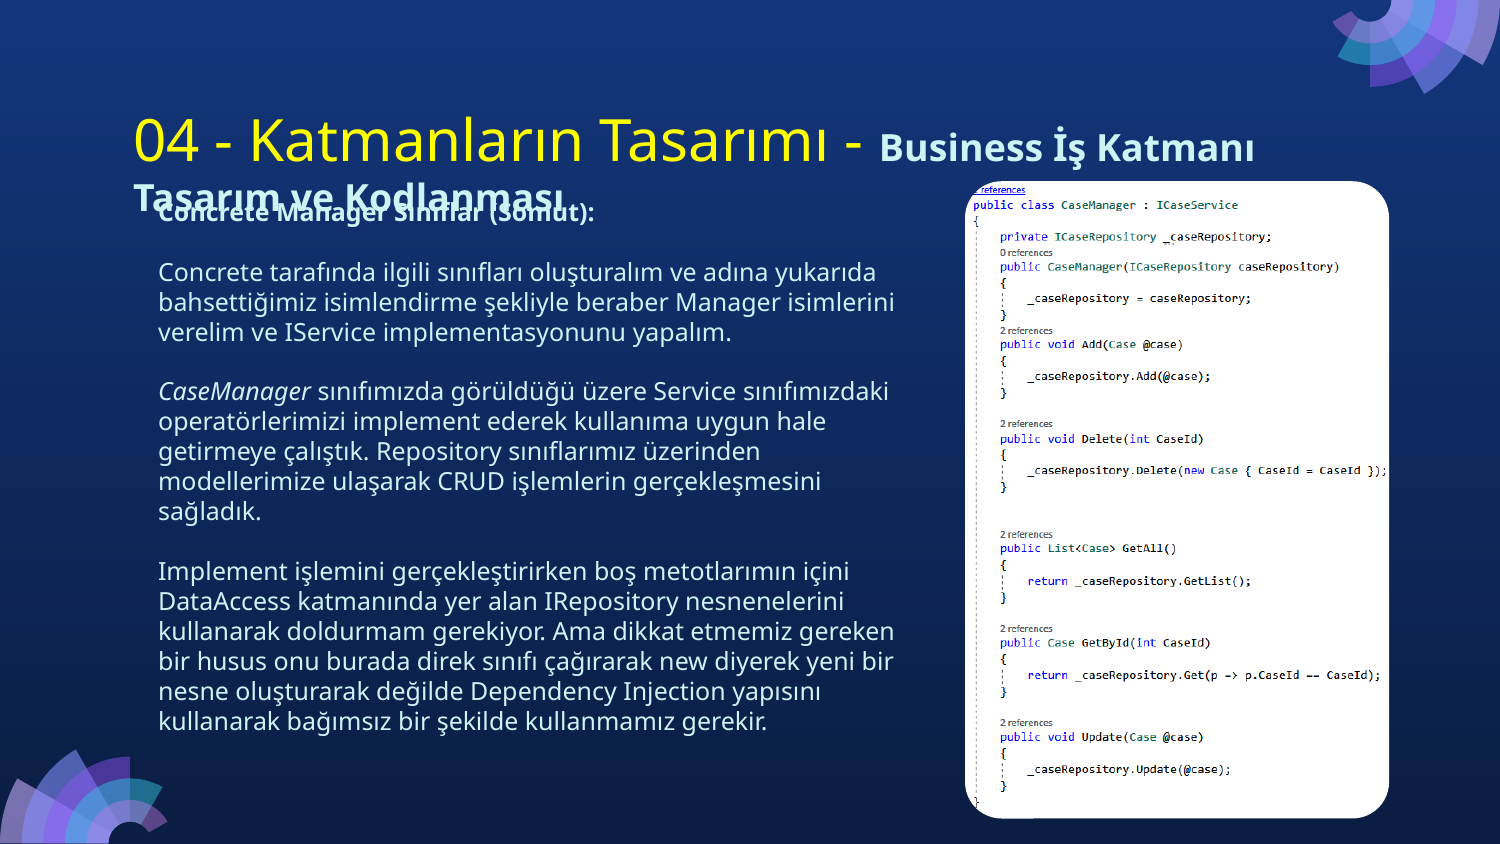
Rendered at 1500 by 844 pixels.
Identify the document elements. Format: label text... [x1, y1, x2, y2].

text_box [965, 181, 1390, 819]
list Concrete Manager Sınıflar (Somut): Concrete tarafında ilgili sınıfları oluşturalım ve adına yukarıda bahsettiğimiz isimlendirme şekliyle beraber Manager isimlerini verelim ve IService implementasyonunu yapalım. CaseManager sınıfımızda görüldüğü üzere Service sınıfımızdaki operatörlerimizi implement ederek kullanıma uygun hale getirmeye çalıştık. Repository sınıflarımız üzerinden modellerimize ulaşarak CRUD işlemlerin gerçekleşmesini sağladık. Implement işlemini gerçekleştirirken boş metotlarımın içini DataAccess katmanında yer alan IRepository nesnenelerini kullanarak doldurmam gerekiyor. Ama dikkat etmemiz gereken bir husus onu burada direk sınıfı çağırarak new diyerek yeni bir nesne oluşturarak değilde Dependency Injection yapısını kullanarak bağımsız bir şekilde kullanmamız gerekir. [118, 188, 942, 796]
title 04 - Katmanların Tasarımı - Business İş Katmanı Tasarım ve Kodlanması [118, 88, 1413, 188]
